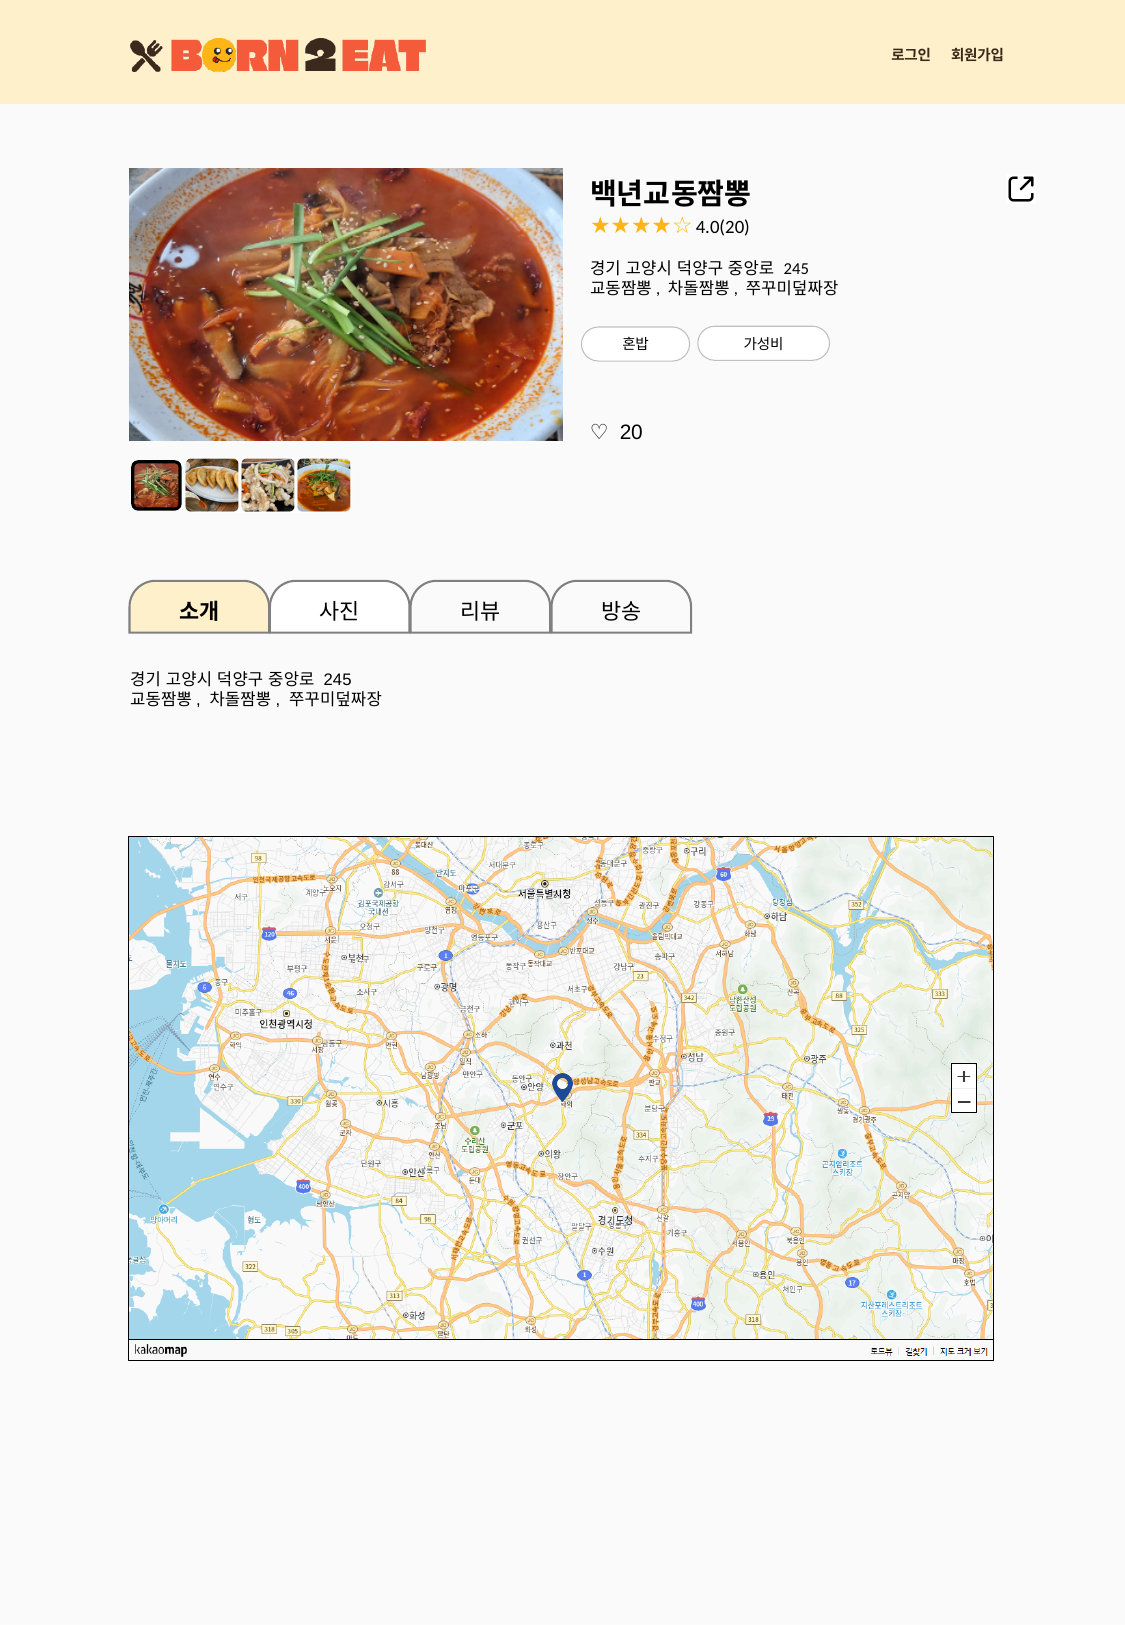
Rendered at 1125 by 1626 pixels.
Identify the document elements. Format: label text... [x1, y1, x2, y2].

picture [132, 461, 181, 510]
picture [128, 837, 993, 1361]
picture [130, 38, 426, 72]
text_box 혼밥 [580, 325, 691, 363]
text_box 리뷰 [409, 579, 551, 634]
text_box ♡ 20 [569, 398, 1037, 451]
text_box 로그인 회원가입 [876, 38, 1019, 71]
picture [129, 168, 563, 442]
text_box 사진 [270, 579, 410, 634]
text_box 소개 [128, 579, 271, 634]
text_box 가성비 [696, 325, 831, 362]
text_box 백년교동짬뽕 ★★★★☆ 4.0(20) 경기 고양시 덕양구 중앙로 245 교동짬뽕, 차돌짬뽕, 쭈꾸미덮짜장 [575, 168, 854, 306]
picture [184, 457, 353, 514]
picture [1006, 174, 1036, 204]
text_box [0, 0, 1125, 105]
text_box 방송 [550, 579, 693, 634]
text_box 경기 고양시 덕양구 중앙로 245 교동짬뽕, 차돌짬뽕, 쭈꾸미덮짜장 [115, 641, 690, 717]
